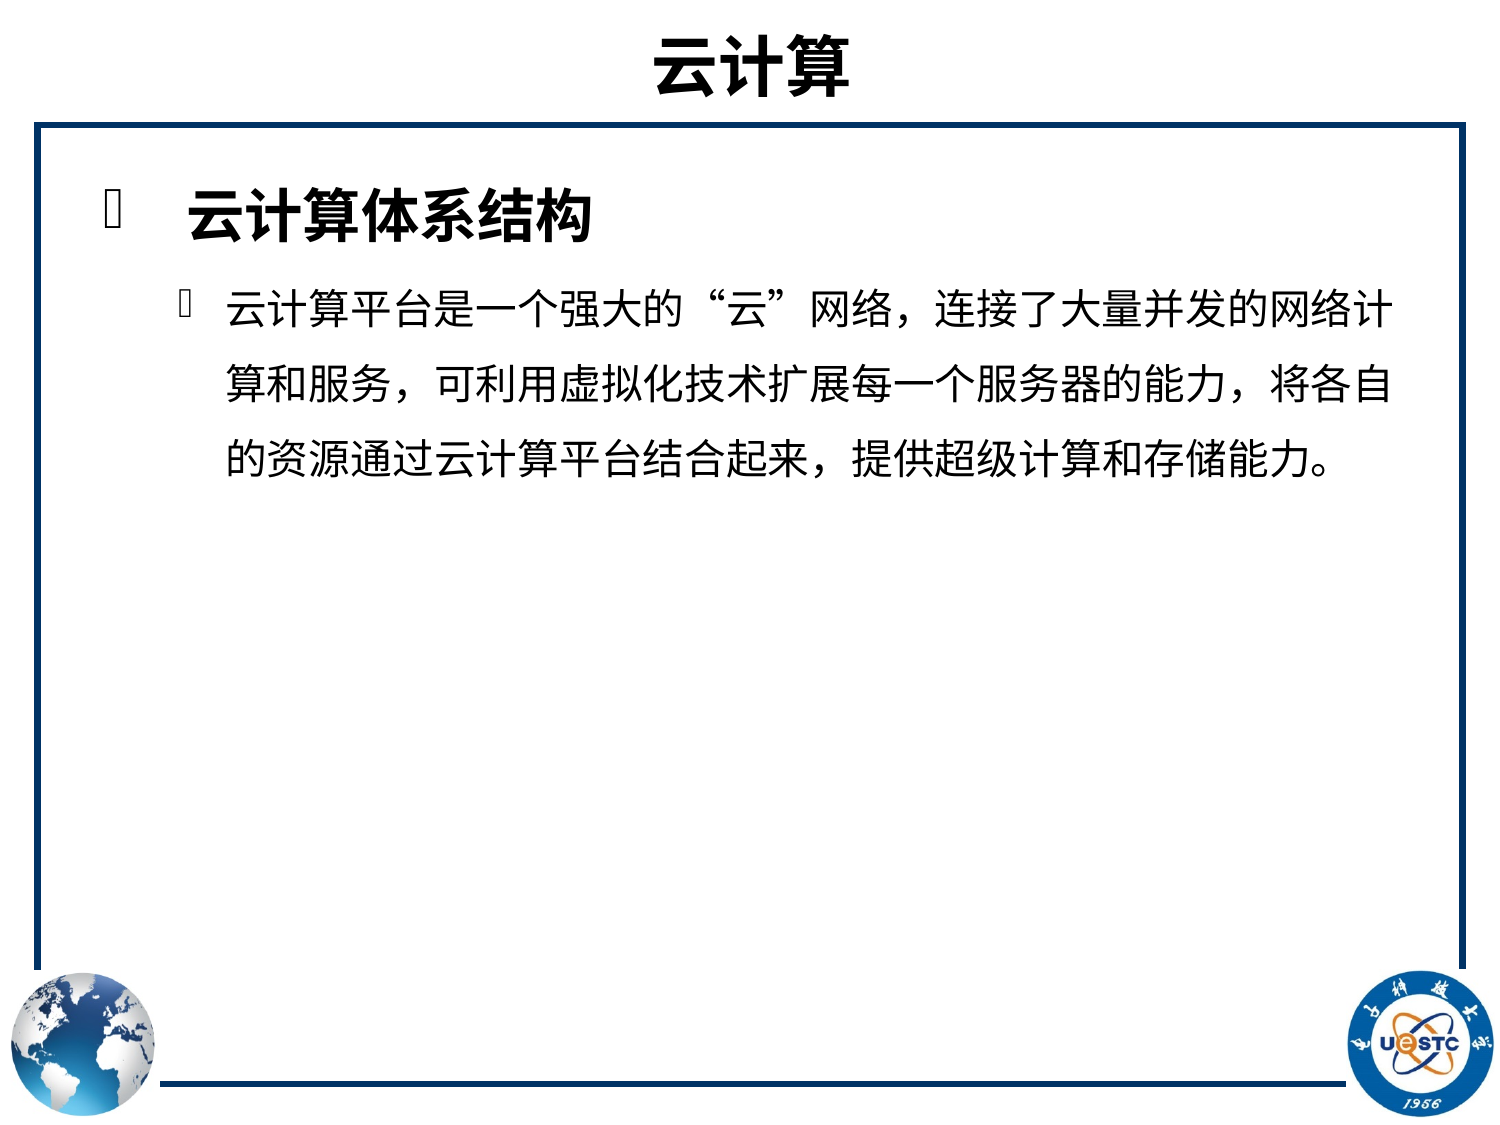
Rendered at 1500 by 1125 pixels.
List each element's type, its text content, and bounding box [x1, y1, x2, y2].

text_box 云计算体系结构 云计算平台是一个强大的“云”网络，连接了大量并发的网络计算和服务，可利用虚拟化技术扩展每一个服务器的能力，将各自的资源通过云计算平台结合起来，提供超级计算和存储能力。 [88, 137, 1439, 1036]
title 云计算 [41, 19, 1463, 112]
picture [1346, 969, 1495, 1118]
picture [0, 970, 160, 1118]
